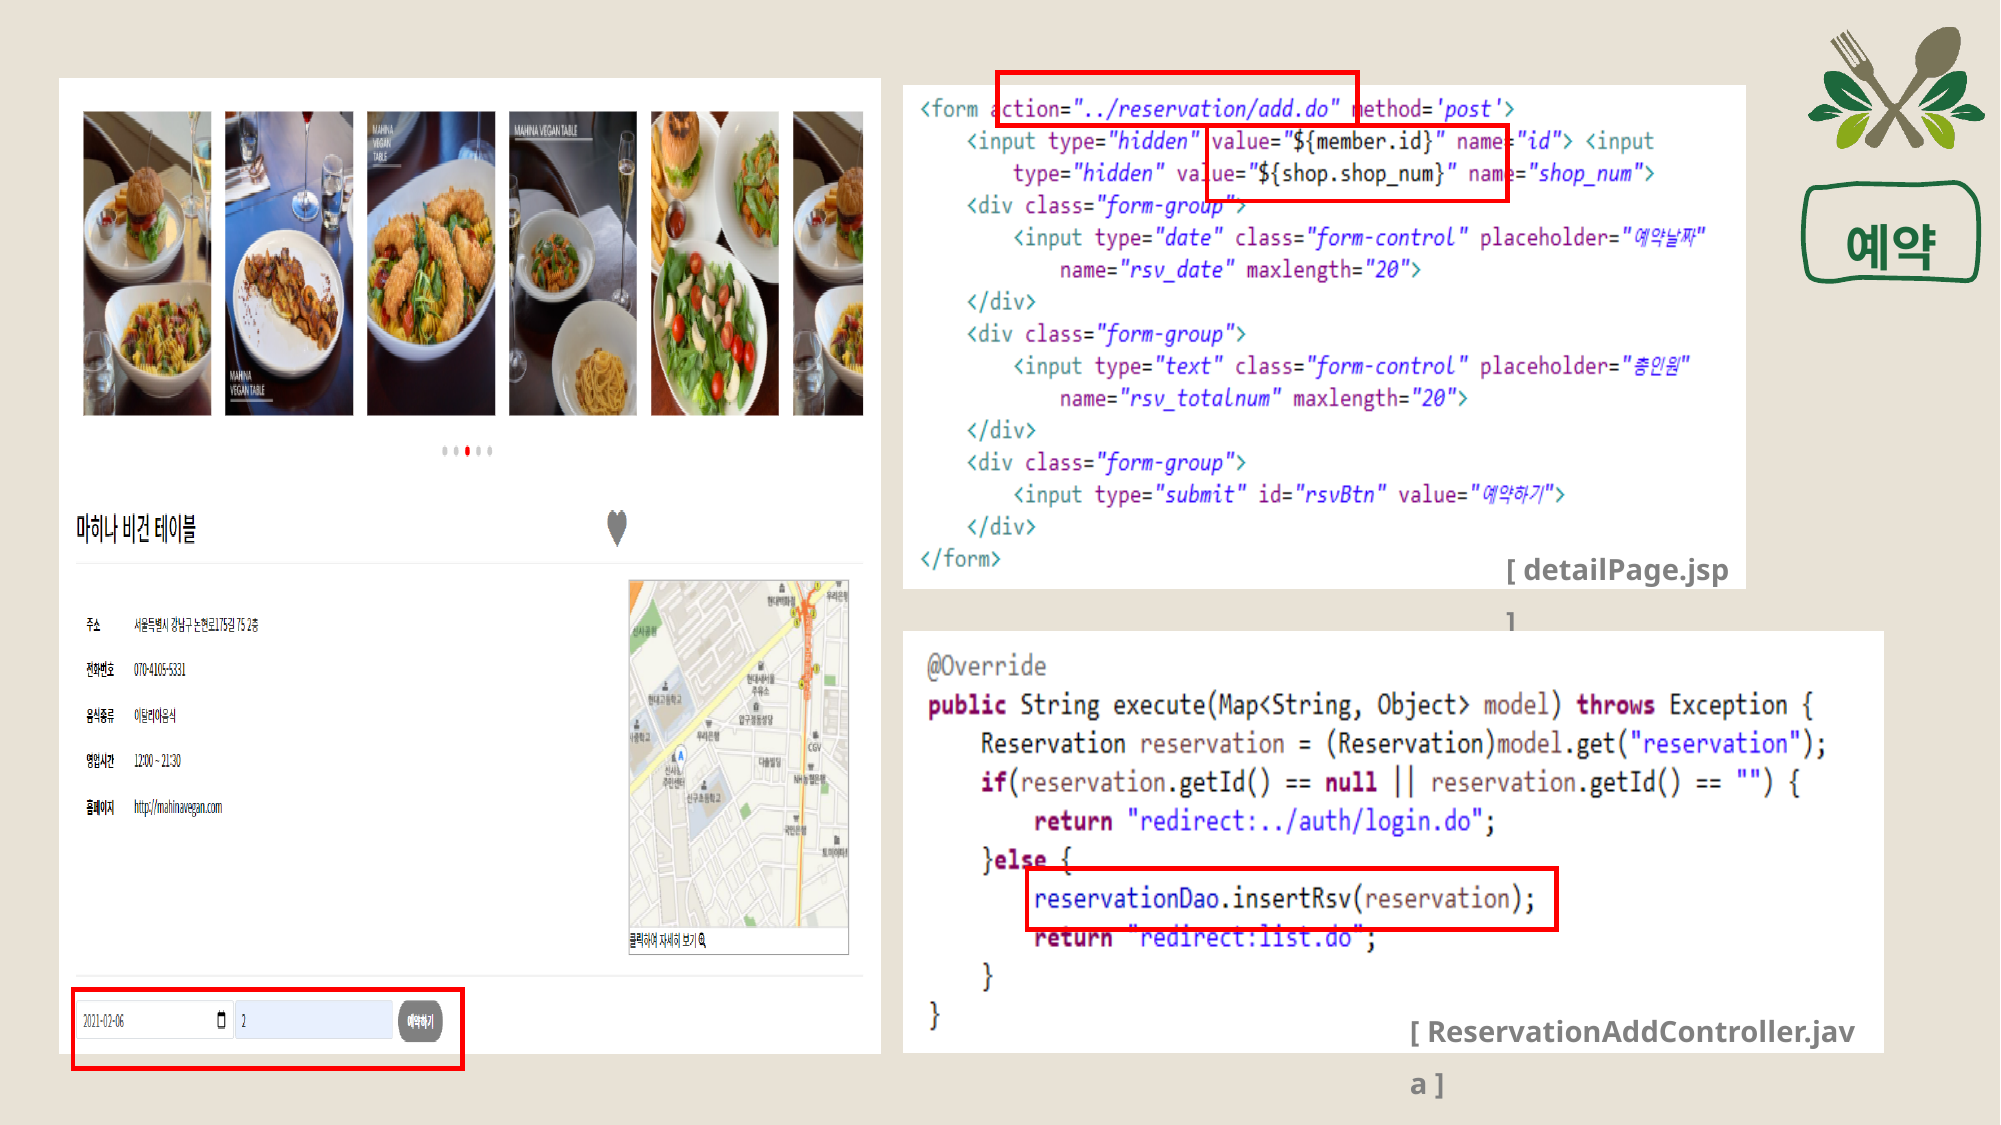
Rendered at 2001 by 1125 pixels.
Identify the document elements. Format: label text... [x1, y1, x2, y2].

picture [903, 85, 1746, 589]
picture [1808, 0, 1985, 176]
text_box 예약 [1802, 181, 1980, 283]
text_box [72, 1054, 463, 1070]
text_box [ detailPage.jsp ] [1491, 589, 1746, 631]
text_box [ ReservationAddController.java ] [1394, 1053, 1884, 1108]
picture [59, 78, 881, 1054]
picture [903, 631, 1884, 1053]
text_box [996, 72, 1359, 85]
